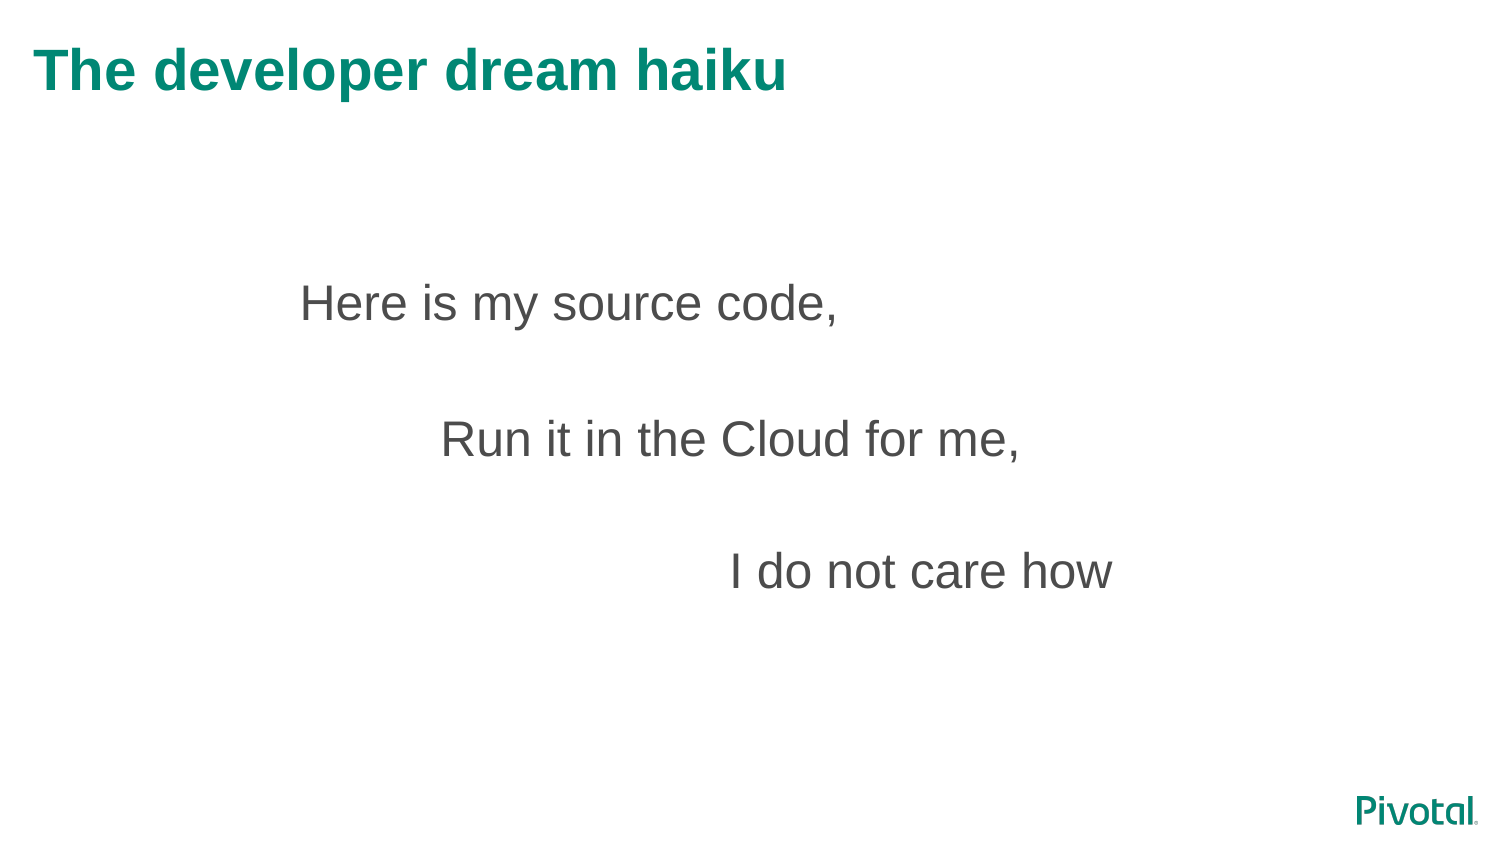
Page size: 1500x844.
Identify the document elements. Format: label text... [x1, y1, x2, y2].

text_box I do not care how [700, 531, 1213, 607]
title The developer dream haiku [18, 24, 1462, 103]
text_box Here is my source code, [284, 262, 914, 338]
picture [1357, 796, 1478, 825]
text_box Run it in the Cloud for me, [411, 399, 1092, 474]
